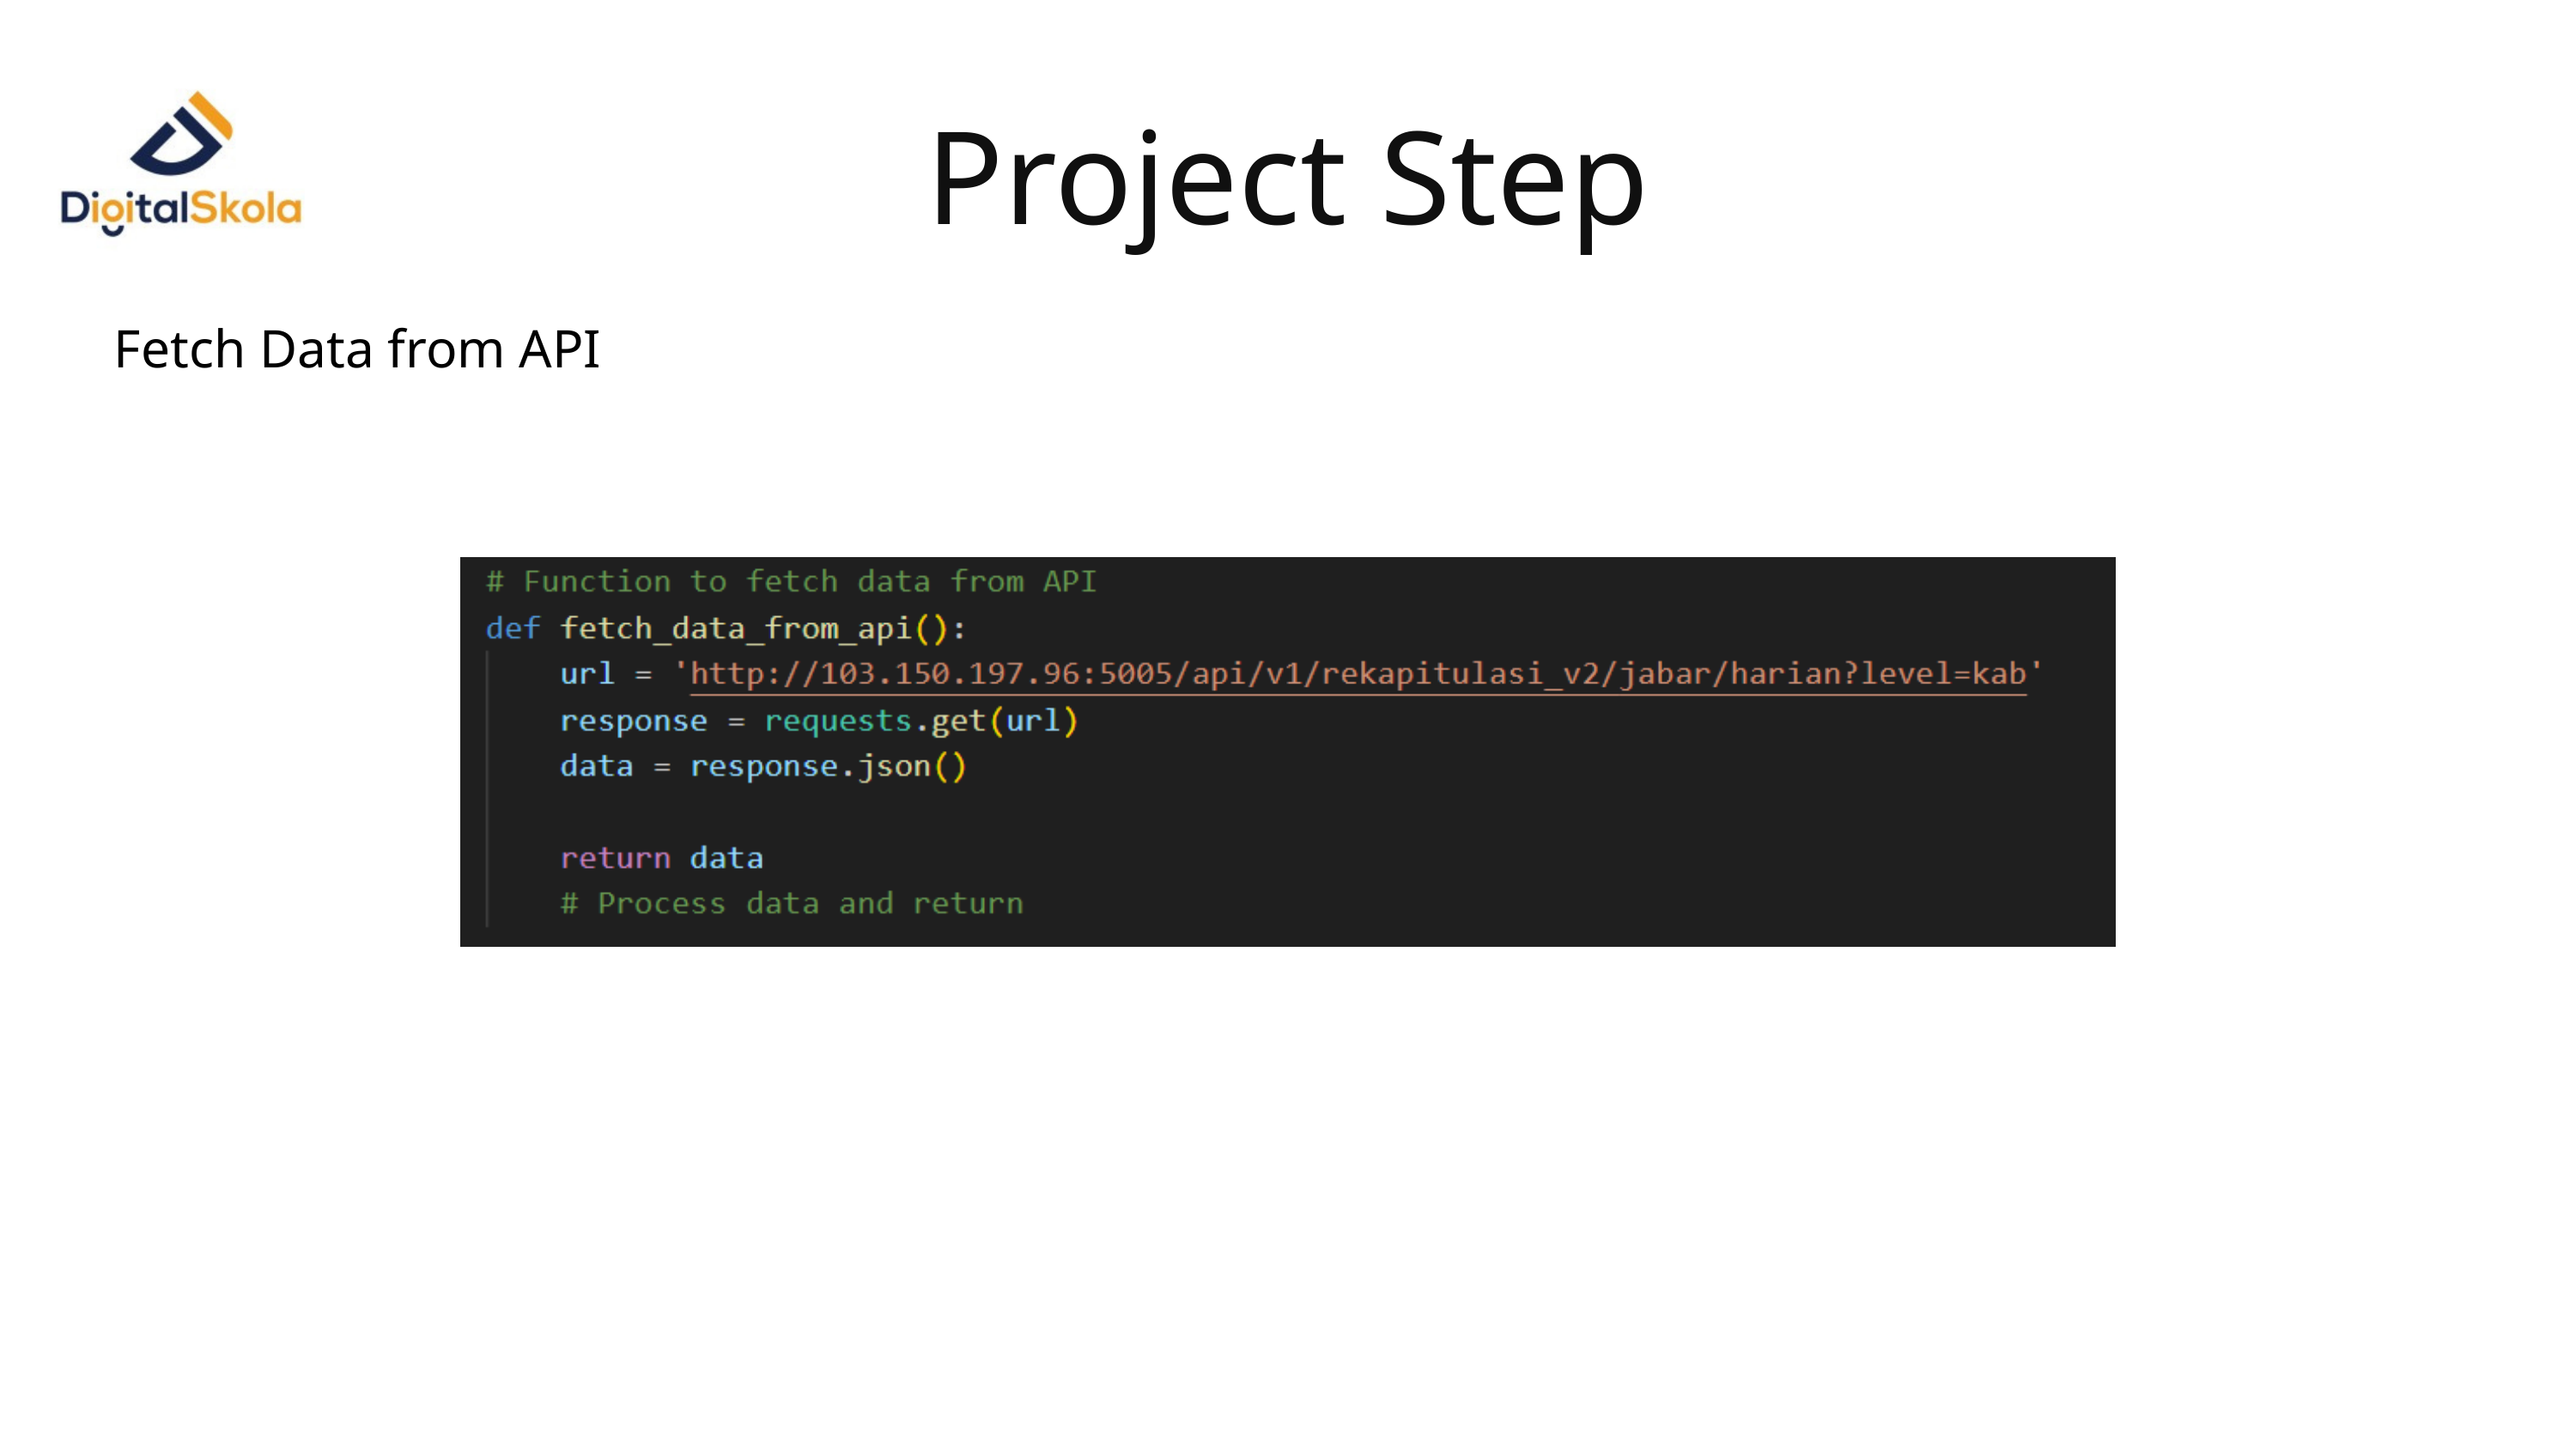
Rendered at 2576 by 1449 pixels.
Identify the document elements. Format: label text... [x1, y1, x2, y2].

text_box Project Step [566, 95, 2010, 251]
text_box [460, 557, 2116, 948]
text_box [58, 50, 305, 298]
text_box Fetch Data from API [113, 306, 1820, 379]
